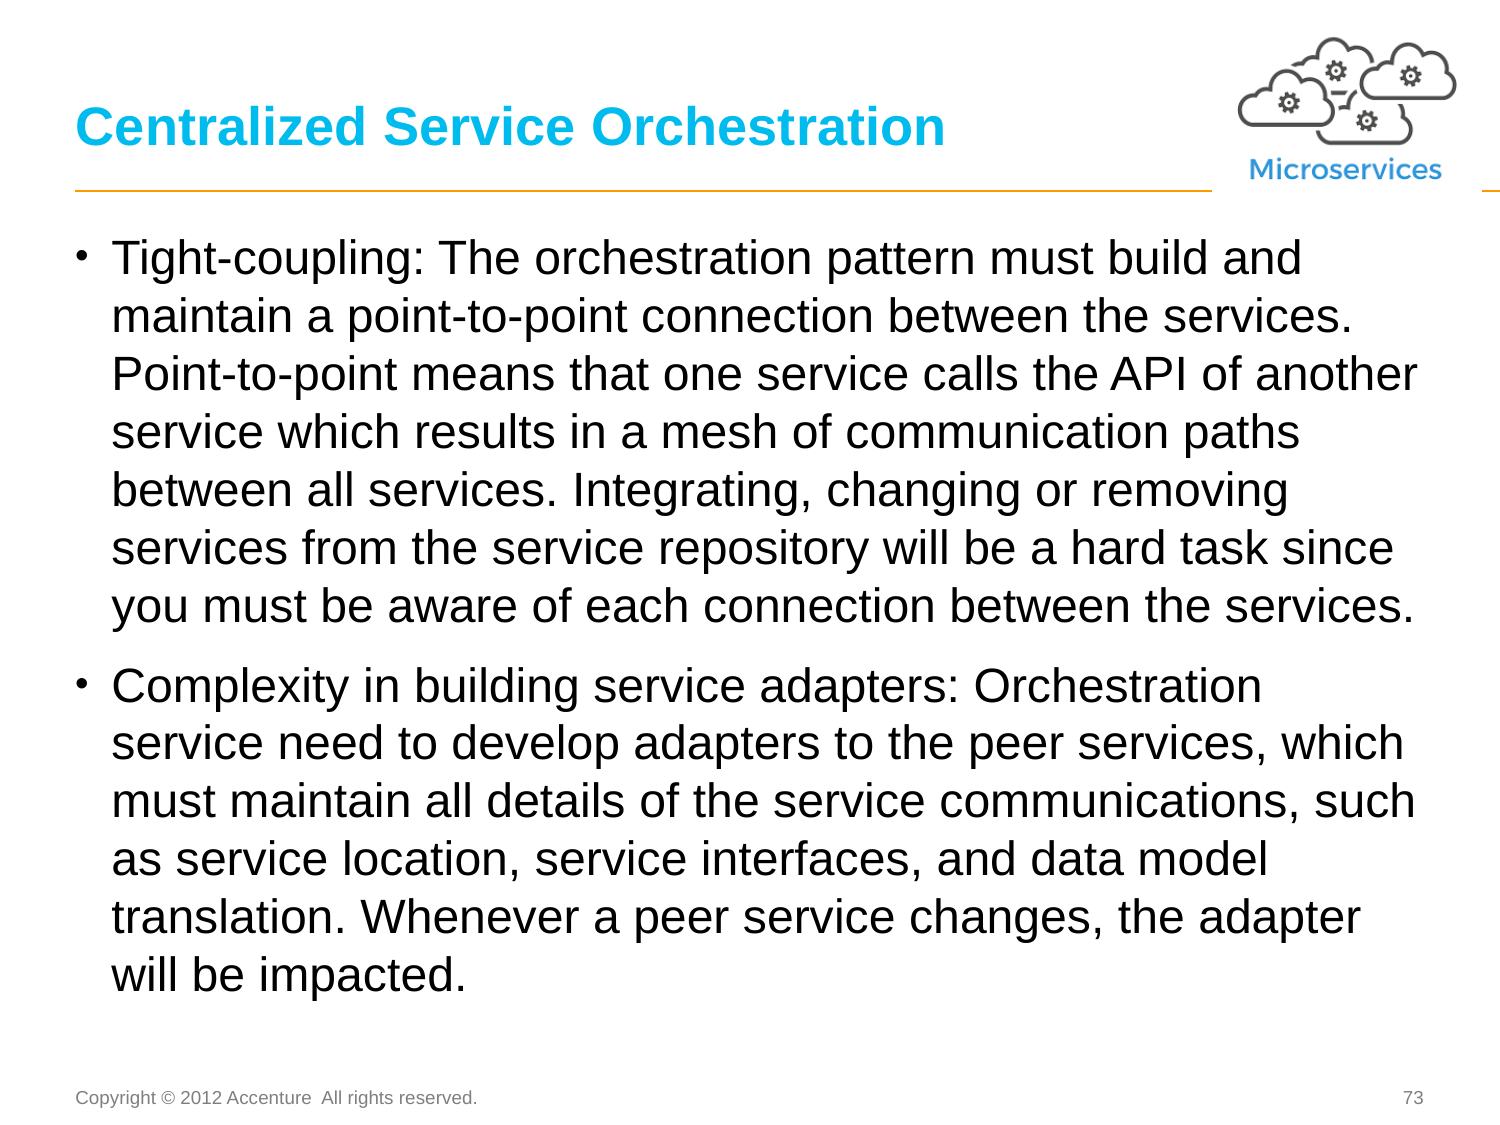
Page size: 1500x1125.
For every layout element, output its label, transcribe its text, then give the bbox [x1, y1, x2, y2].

title Centralized Service Orchestration [75, 27, 1422, 157]
list Tight-coupling: The orchestration pattern must build and maintain a point-to-point connection between the services. Point-to-point means that one service calls the API of another service which results in a mesh of communication paths between all services. Integrating, changing or removing services from the service repository will be a hard task since you must be aware of each connection between the services. Complexity in building service adapters: Orchestration service need to develop adapters to the peer services, which must maintain all details of the service communications, such as service location, service interfaces, and data model translation. Whenever a peer service changes, the adapter will be impacted. [75, 226, 1425, 1018]
picture [1212, 1, 1482, 203]
